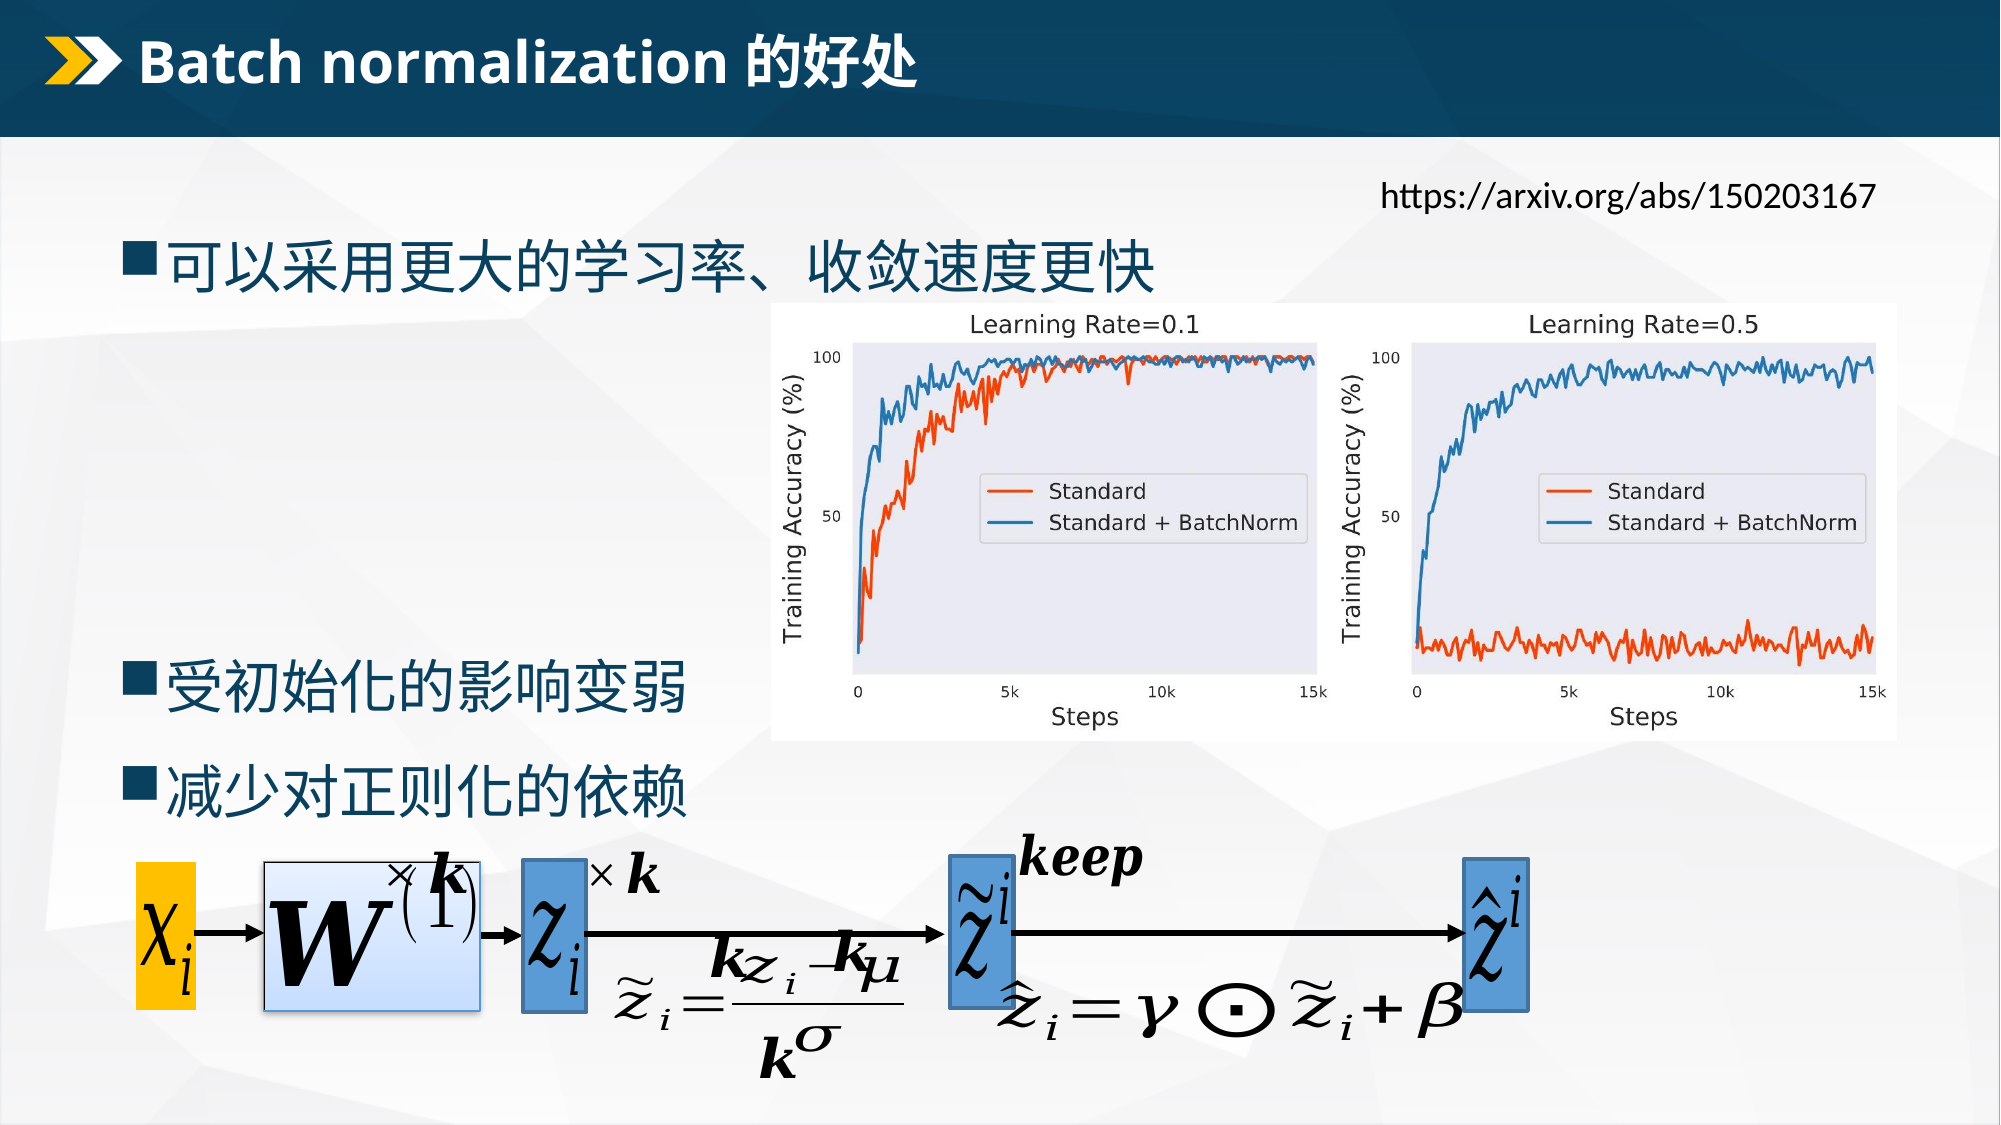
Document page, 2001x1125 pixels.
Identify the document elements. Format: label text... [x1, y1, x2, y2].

title Batch normalization的好处 [122, 25, 1723, 137]
picture [0, 0, 2000, 1125]
text_box https://arxiv.org/abs/150203167 [1334, 163, 1924, 224]
list 可以采用更大的学习率、收敛速度更快 受初始化的影响变弱 减少对正则化的依赖 [103, 188, 1868, 1048]
